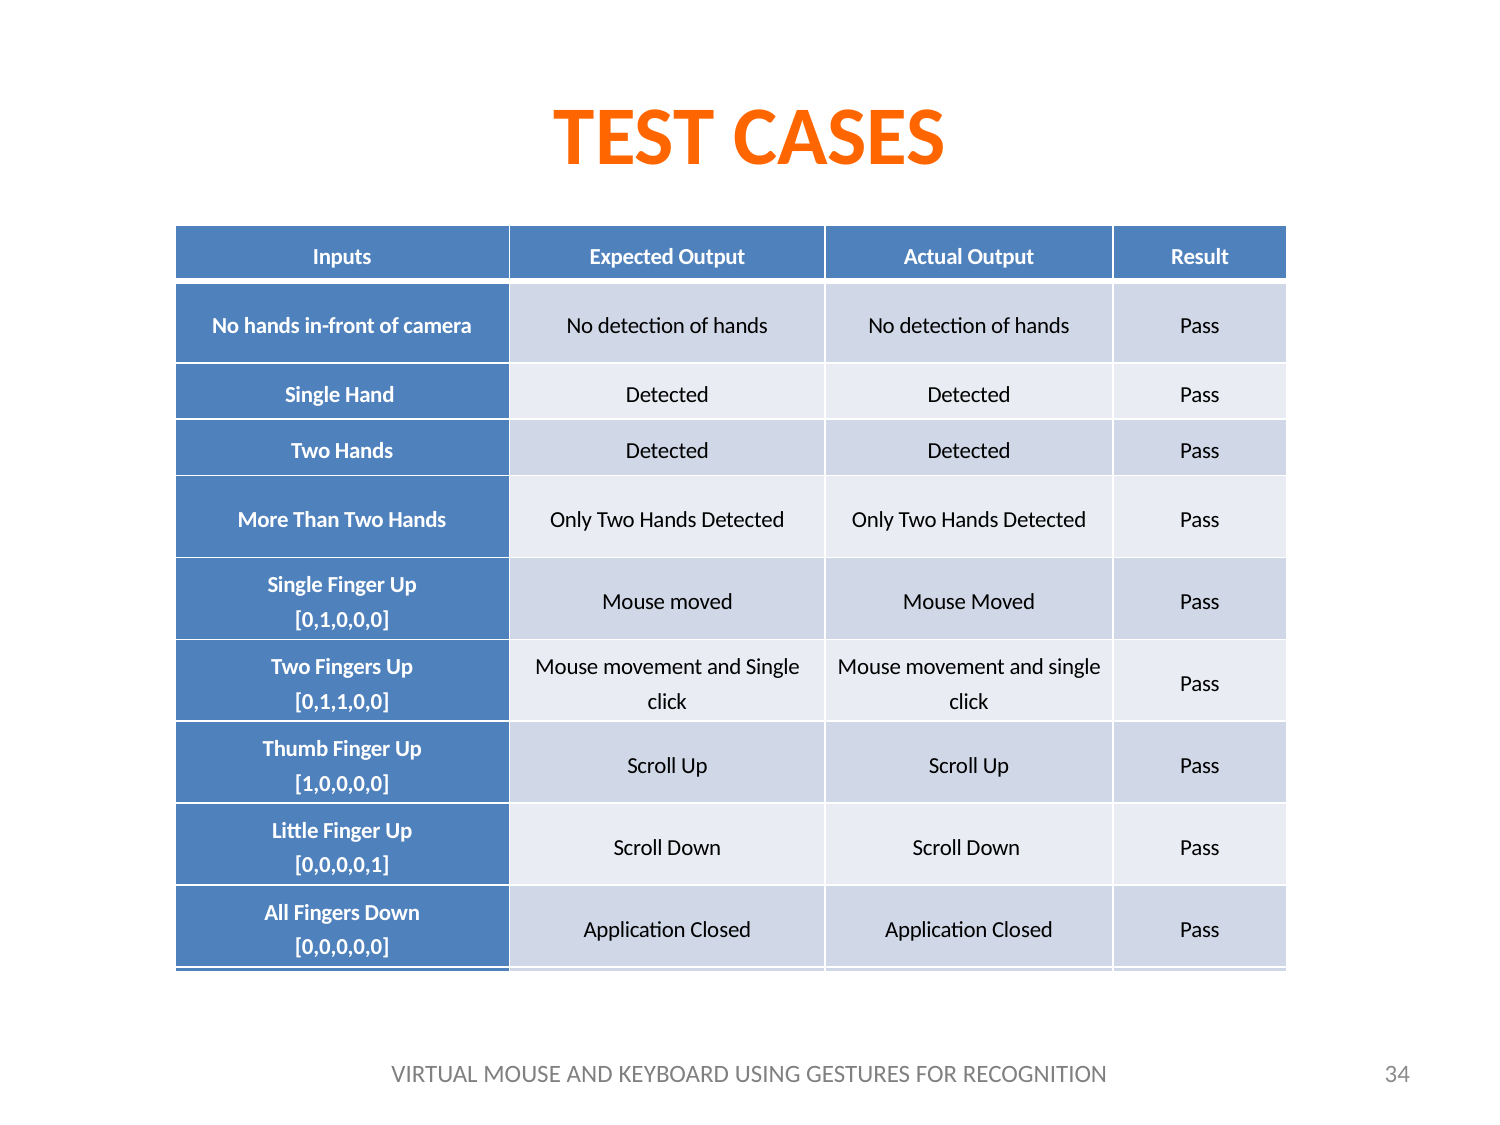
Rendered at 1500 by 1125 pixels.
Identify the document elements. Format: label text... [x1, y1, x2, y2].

table_cell Mouse moved [510, 558, 824, 639]
table_cell No detection of hands [510, 284, 824, 362]
table_cell Mouse Moved [826, 558, 1112, 639]
table_cell Pass [1114, 558, 1286, 639]
table_cell Pass [1114, 420, 1286, 475]
table_cell Little Finger Up [0,0,0,0,1] [176, 804, 509, 884]
table_cell Detected [510, 364, 824, 418]
table_cell All Fingers Down [0,0,0,0,0] [176, 886, 509, 966]
table_cell Scroll Down [510, 804, 824, 884]
table_cell Pass [1114, 640, 1286, 720]
table_cell Detected [826, 420, 1112, 475]
table_cell Only Two Hands Detected [510, 476, 824, 557]
table_header Actual Output [826, 226, 1112, 278]
table_cell Only Two Hands Detected [826, 476, 1112, 557]
footer VIRTUAL MOUSE AND KEYBOARD USING GESTURES FOR RECOGNITION [356, 1042, 1074, 1103]
table_cell Thumb Finger Up [1,0,0,0,0] [176, 722, 509, 802]
table_cell Two Hands [176, 420, 509, 475]
table_cell Pass [1114, 476, 1286, 557]
table_header Result [1114, 226, 1286, 278]
table_header Expected Output [510, 226, 824, 278]
table_cell Single Finger Up [0,1,0,0,0] [176, 558, 509, 639]
table_cell Application Closed [510, 886, 824, 966]
table_cell Single Hand [176, 364, 509, 418]
table_cell Scroll Up [510, 722, 824, 802]
table_cell Scroll Down [826, 804, 1112, 884]
table_cell No detection of hands [826, 284, 1112, 362]
table_cell Application Closed [826, 886, 1112, 966]
table_cell Detected [510, 420, 824, 475]
table_cell Mouse movement and single click [826, 640, 1112, 720]
table_cell Two Fingers Up [0,1,1,0,0] [176, 640, 509, 720]
table_cell Pass [1114, 722, 1286, 802]
table_cell Pass [1114, 284, 1286, 362]
table_cell More Than Two Hands [176, 476, 509, 557]
table_cell Scroll Up [826, 722, 1112, 802]
table_cell Pass [1114, 364, 1286, 418]
table_cell Pass [1114, 804, 1286, 884]
title TEST CASES [75, 37, 1425, 225]
table_cell Pass [1114, 886, 1286, 966]
table_header Inputs [176, 226, 509, 278]
table_cell Detected [826, 364, 1112, 418]
slide_number 34 [1074, 1042, 1425, 1103]
table_cell Mouse movement and Single click [510, 640, 824, 720]
table_cell No hands in-front of camera [176, 284, 509, 362]
